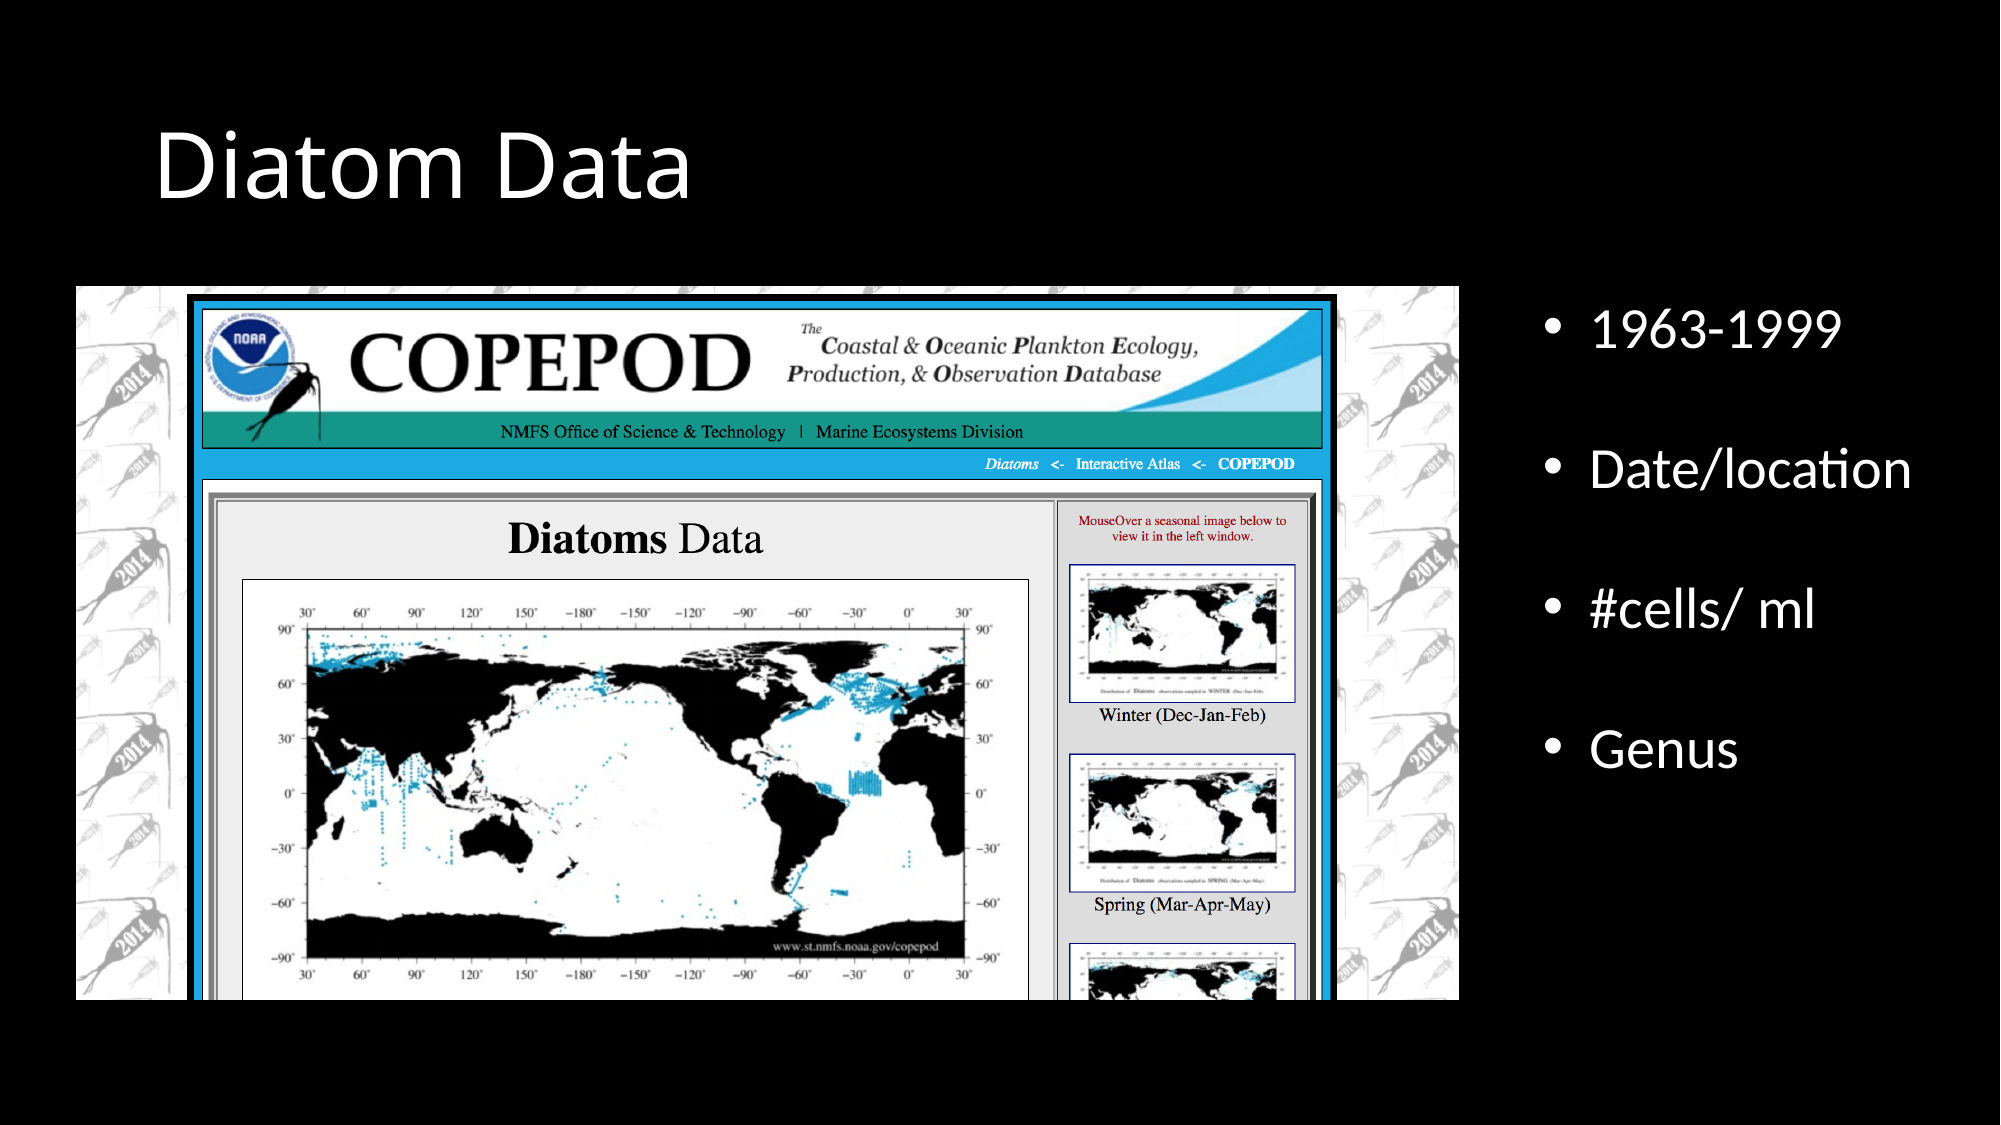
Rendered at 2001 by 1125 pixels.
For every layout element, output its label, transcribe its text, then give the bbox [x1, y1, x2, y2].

text_box 1963-1999 Date/location #cells/ ml Genus [1528, 282, 1946, 993]
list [76, 286, 1459, 1000]
title Diatom Data [137, 59, 1863, 278]
